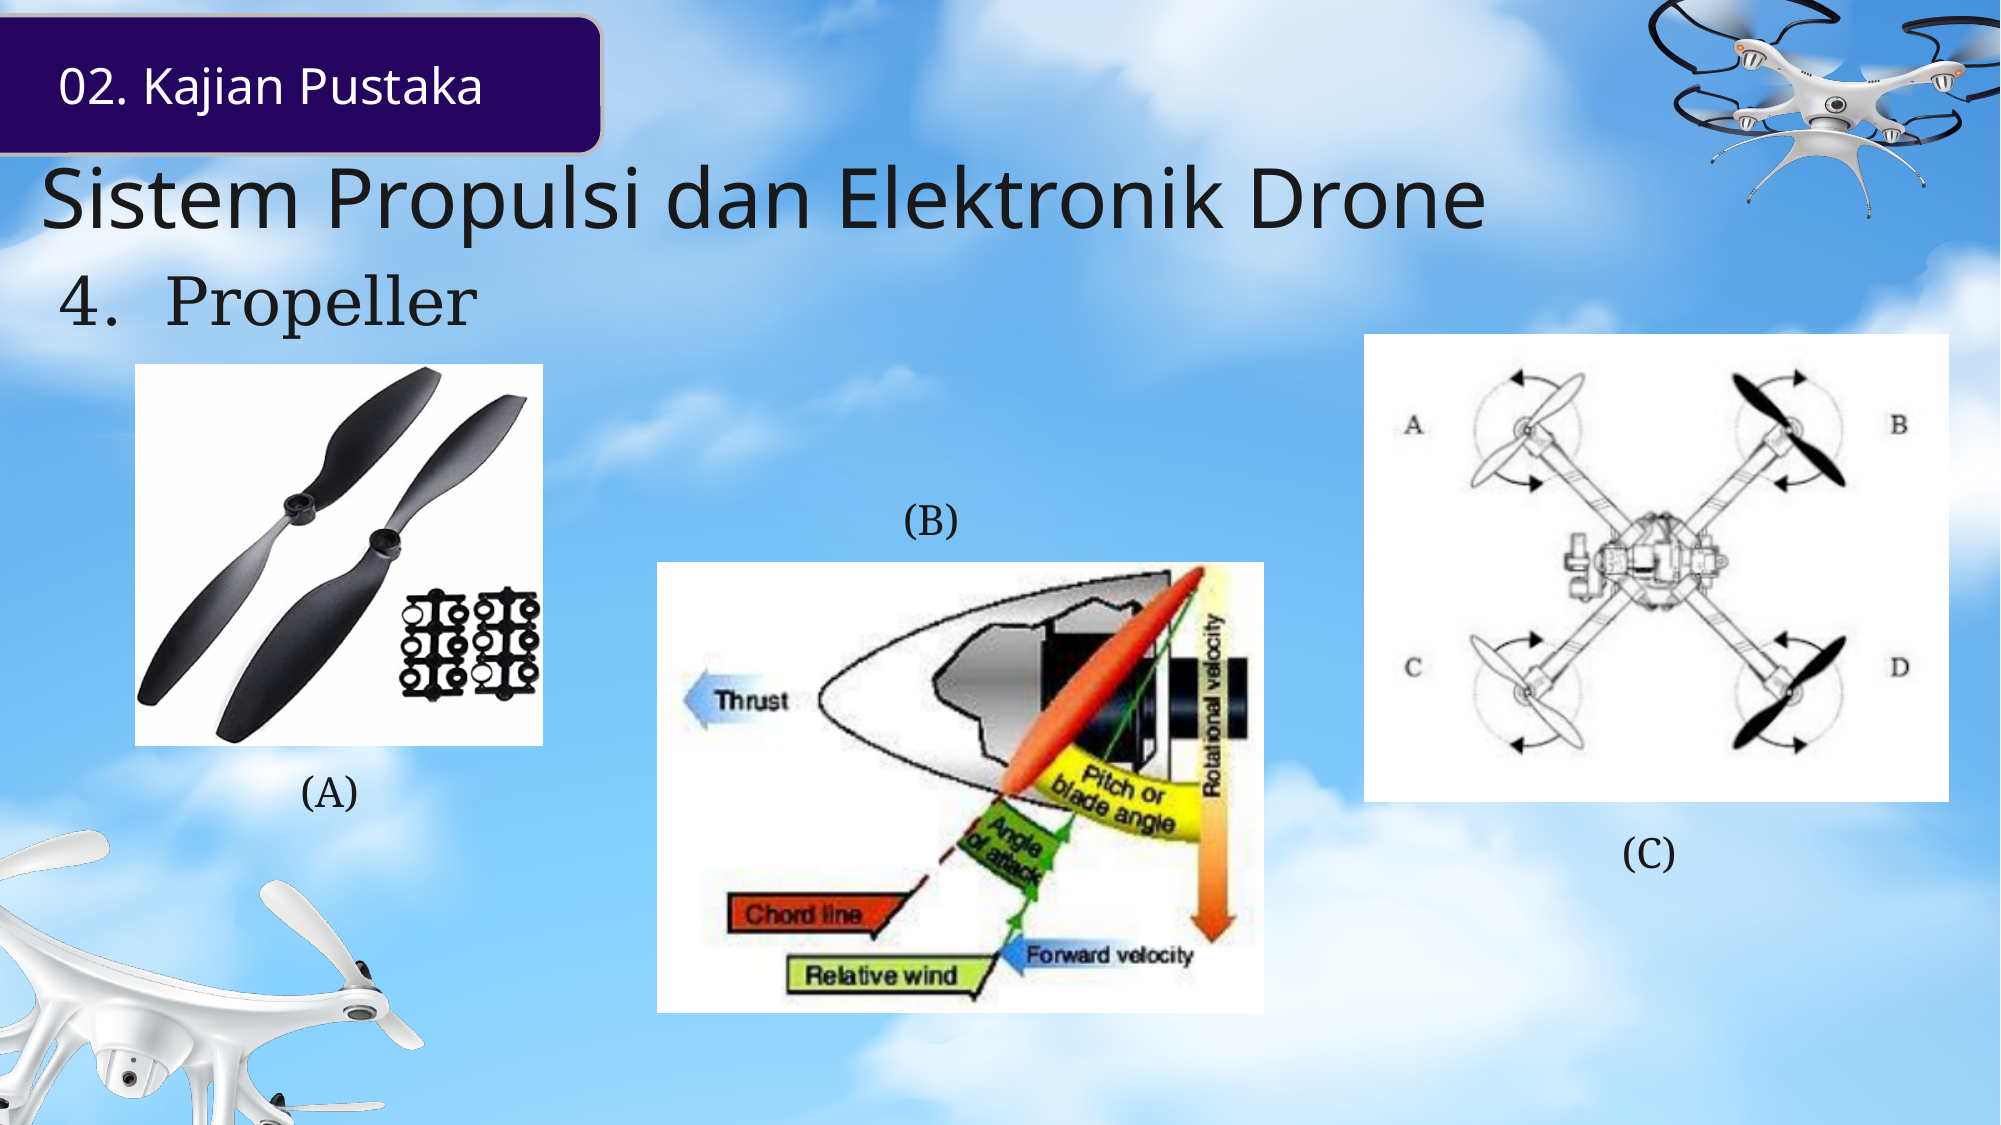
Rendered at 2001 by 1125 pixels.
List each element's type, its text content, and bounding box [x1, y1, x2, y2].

subtitle 4. Propeller [20, 243, 1015, 380]
text_box (B) [888, 486, 993, 552]
title Sistem Propulsi dan Elektronik Drone [20, 125, 1714, 277]
text_box (C) [1607, 819, 1719, 885]
picture [0, 0, 2001, 1125]
text_box 02. Kajian Pustaka [0, 13, 605, 157]
text_box (A) [285, 758, 392, 813]
